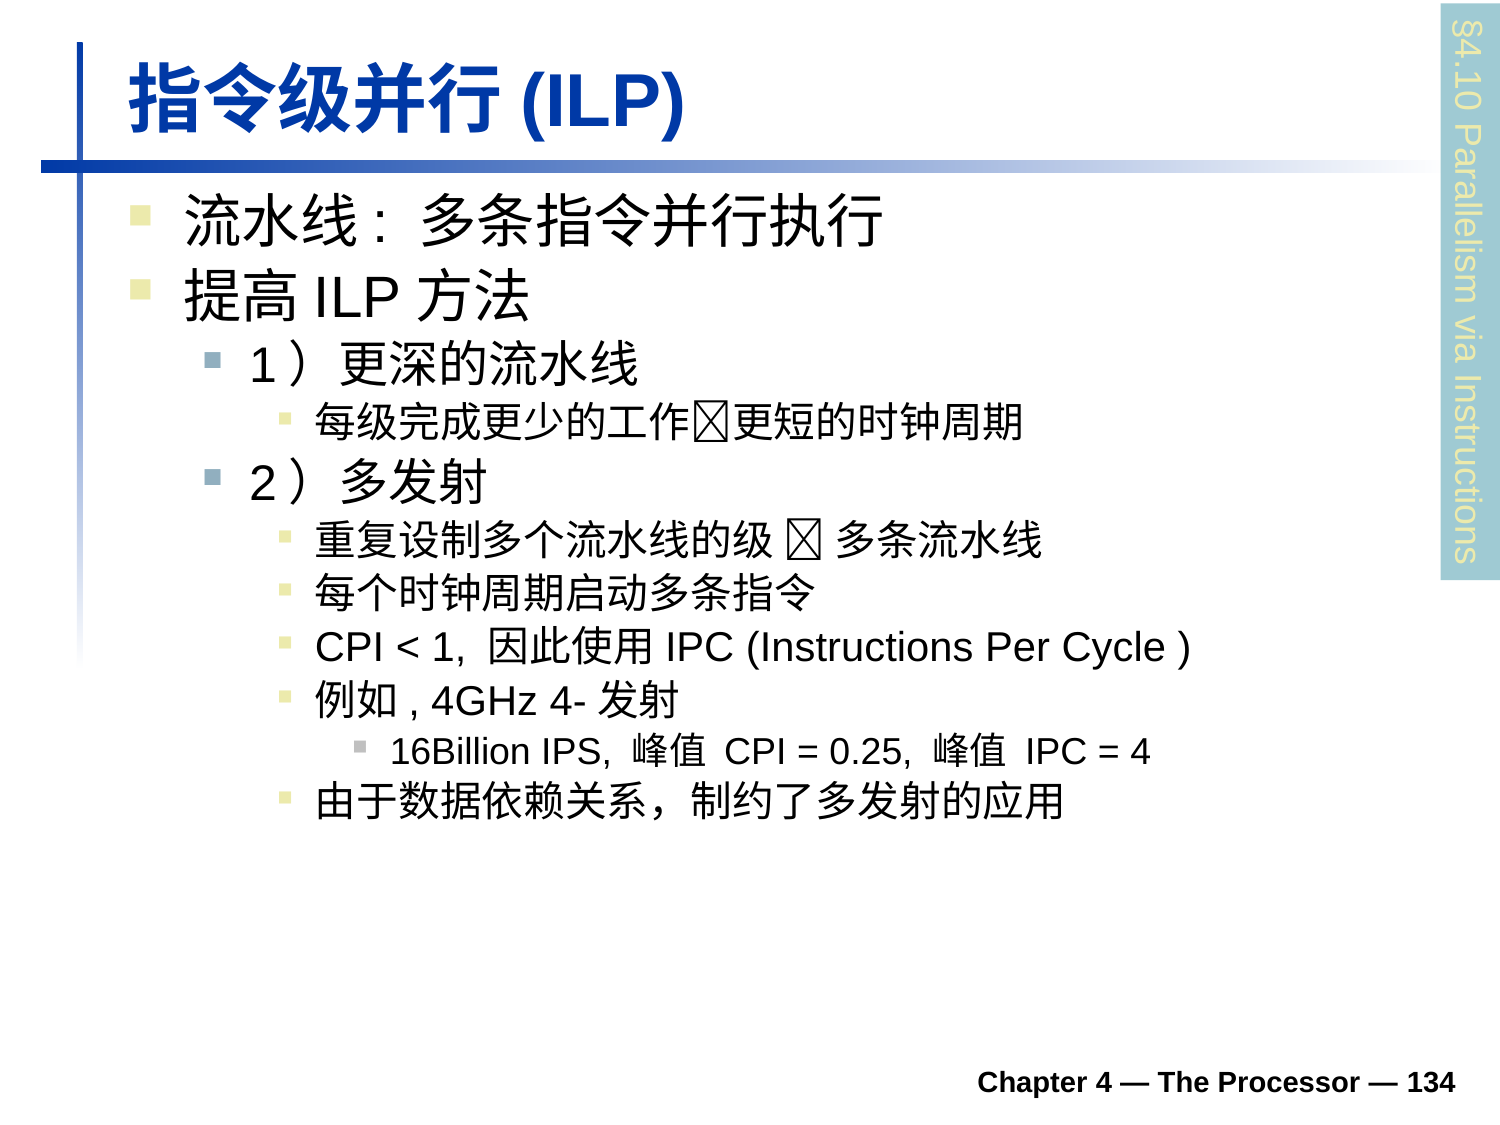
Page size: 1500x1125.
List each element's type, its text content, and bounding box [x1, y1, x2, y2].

list 流水线: 多条指令并行执行 提高ILP方法 1）更深的流水线 每级完成更少的工作更短的时钟周期 2）多发射 重复设制多个流水线的级  多条流水线 每个时钟周期启动多条指令 CPI < 1, 因此使用IPC (Instructions Per Cycle ) 例如, 4GHz 4-发射 16Billion IPS, 峰值 CPI = 0.25, 峰值 IPC = 4 由于数据依赖关系，制约了多发射的应用 [112, 184, 1469, 1024]
footer Chapter 4 — The Processor — 134 [277, 1046, 1471, 1106]
text_box §4.10 Parallelism via Instructions [1440, 3, 1500, 581]
title 指令级并行(ILP) [112, 42, 1440, 149]
